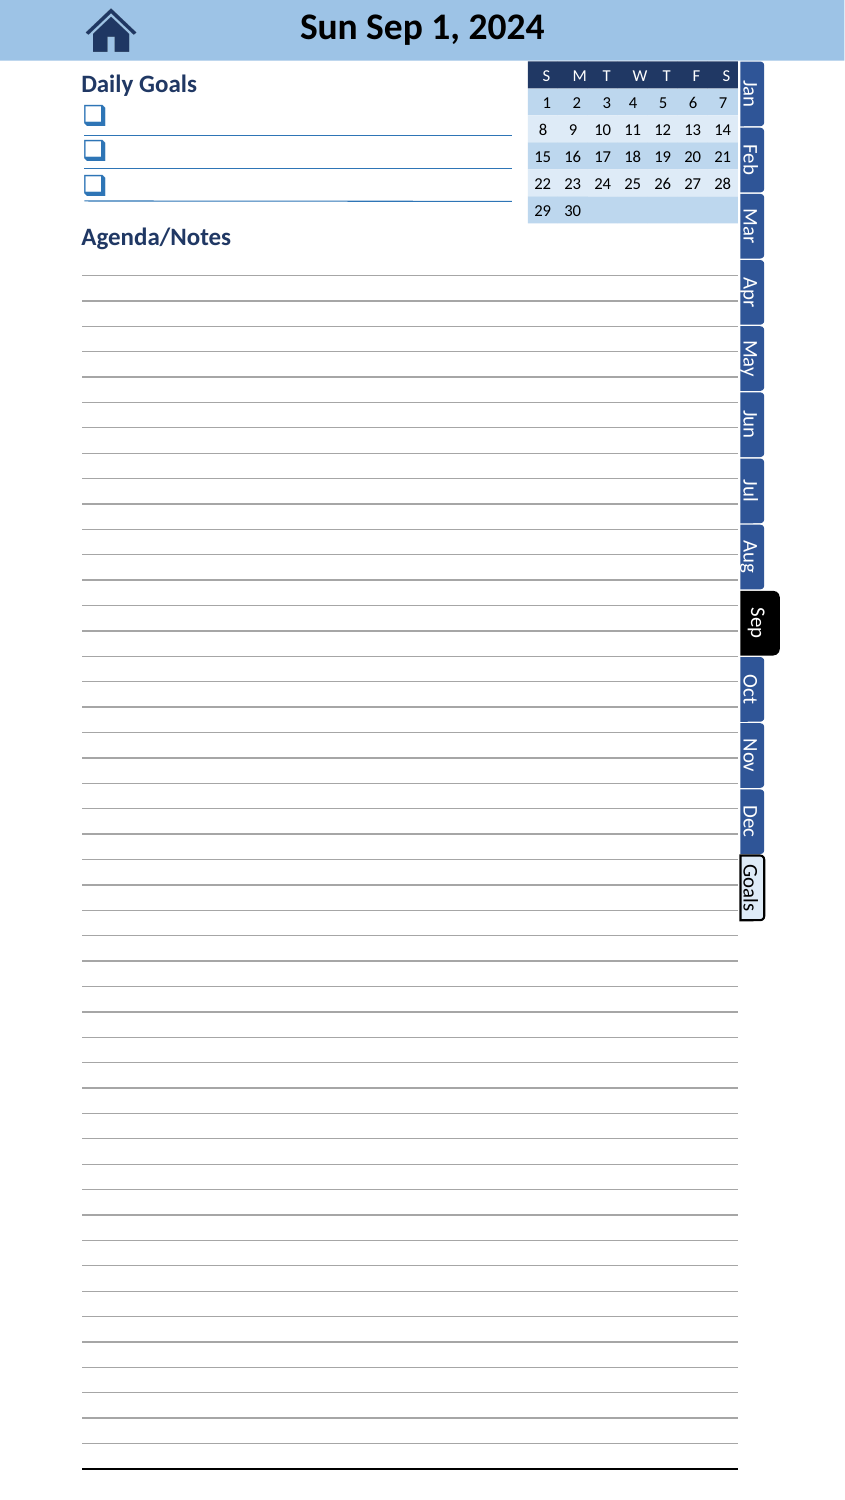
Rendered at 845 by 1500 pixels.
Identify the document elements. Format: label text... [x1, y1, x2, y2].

picture [82, 1, 140, 59]
list Sun Sep 1, 2024 [190, 0, 655, 61]
